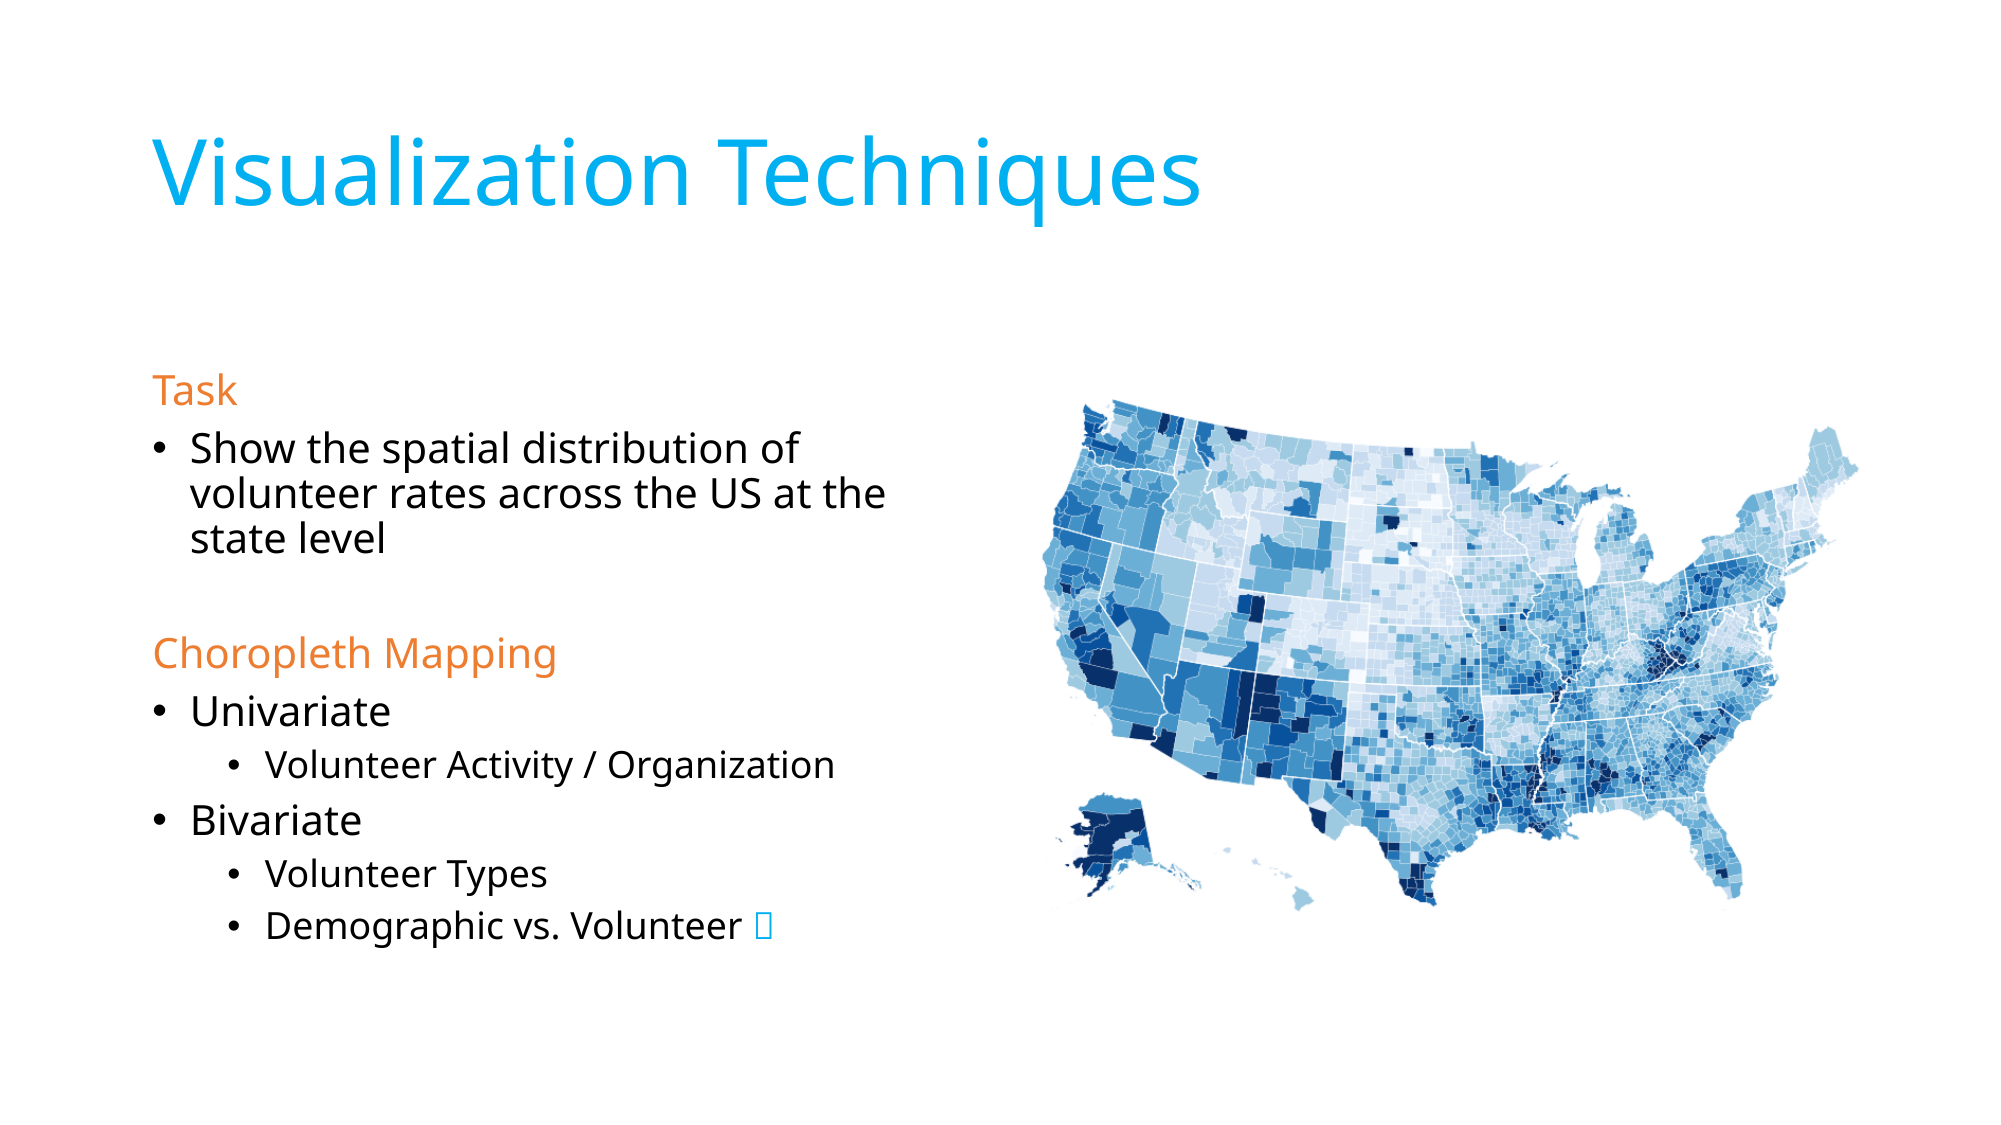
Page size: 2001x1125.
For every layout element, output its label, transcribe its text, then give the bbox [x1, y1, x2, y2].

list Task Show the spatial distribution of volunteer rates across the US at the state level Choropleth Mapping Univariate Volunteer Activity / Organization Bivariate Volunteer Types Demographic vs. Volunteer  [137, 299, 988, 1014]
title Visualization Techniques [137, 59, 1863, 278]
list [1012, 397, 1863, 916]
